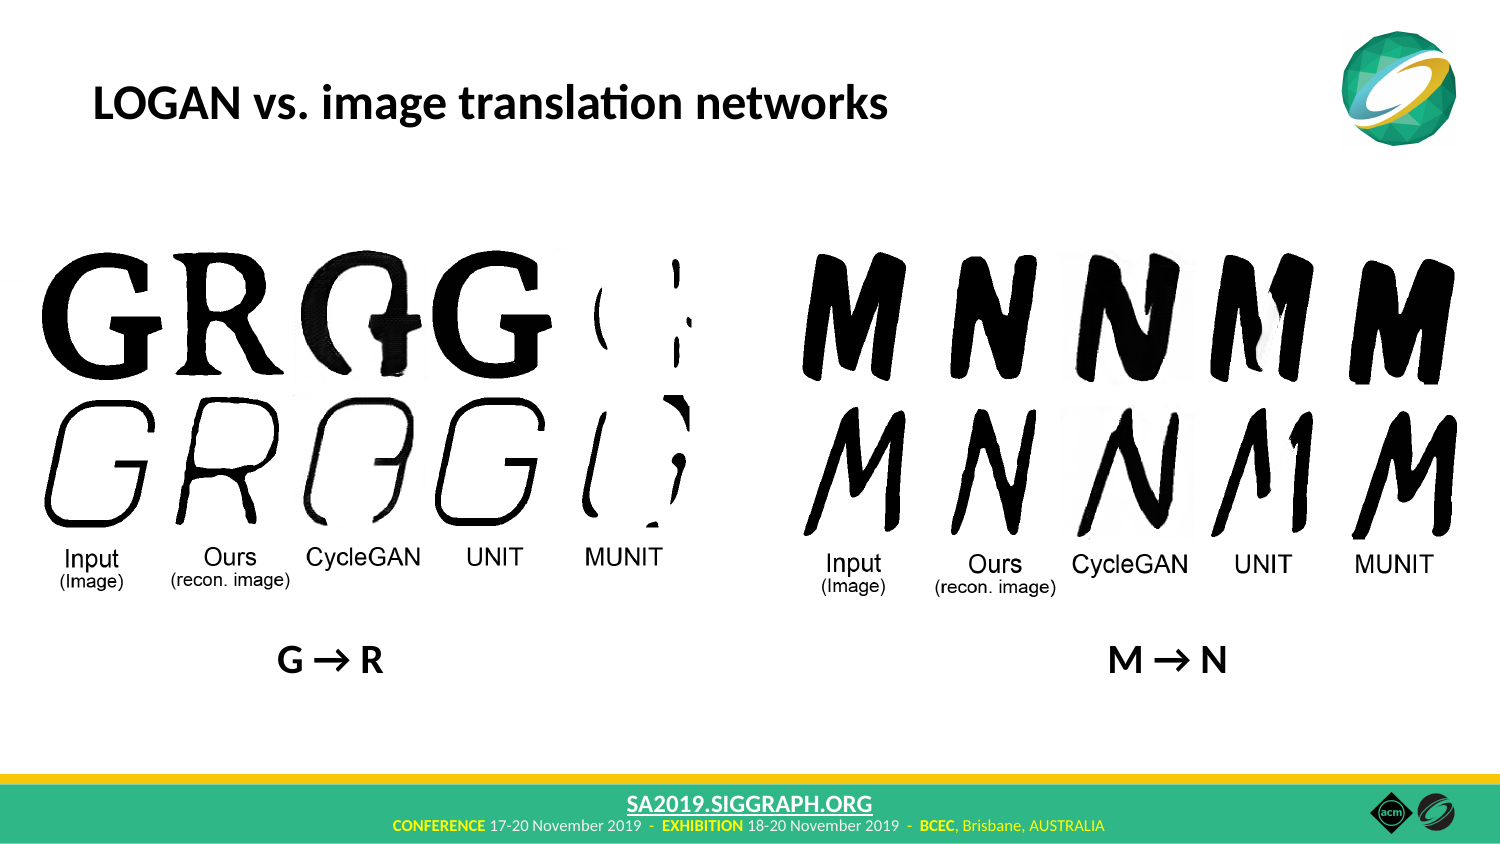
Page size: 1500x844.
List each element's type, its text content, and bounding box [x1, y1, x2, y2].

picture [787, 238, 1474, 605]
text_box G → R [262, 624, 399, 689]
picture [1368, 785, 1463, 839]
text_box M → N [1092, 624, 1243, 689]
text_box LOGAN vs. image translation networks [78, 62, 1500, 137]
picture [1341, 29, 1457, 62]
picture [0, 246, 713, 598]
picture [1341, 137, 1457, 149]
